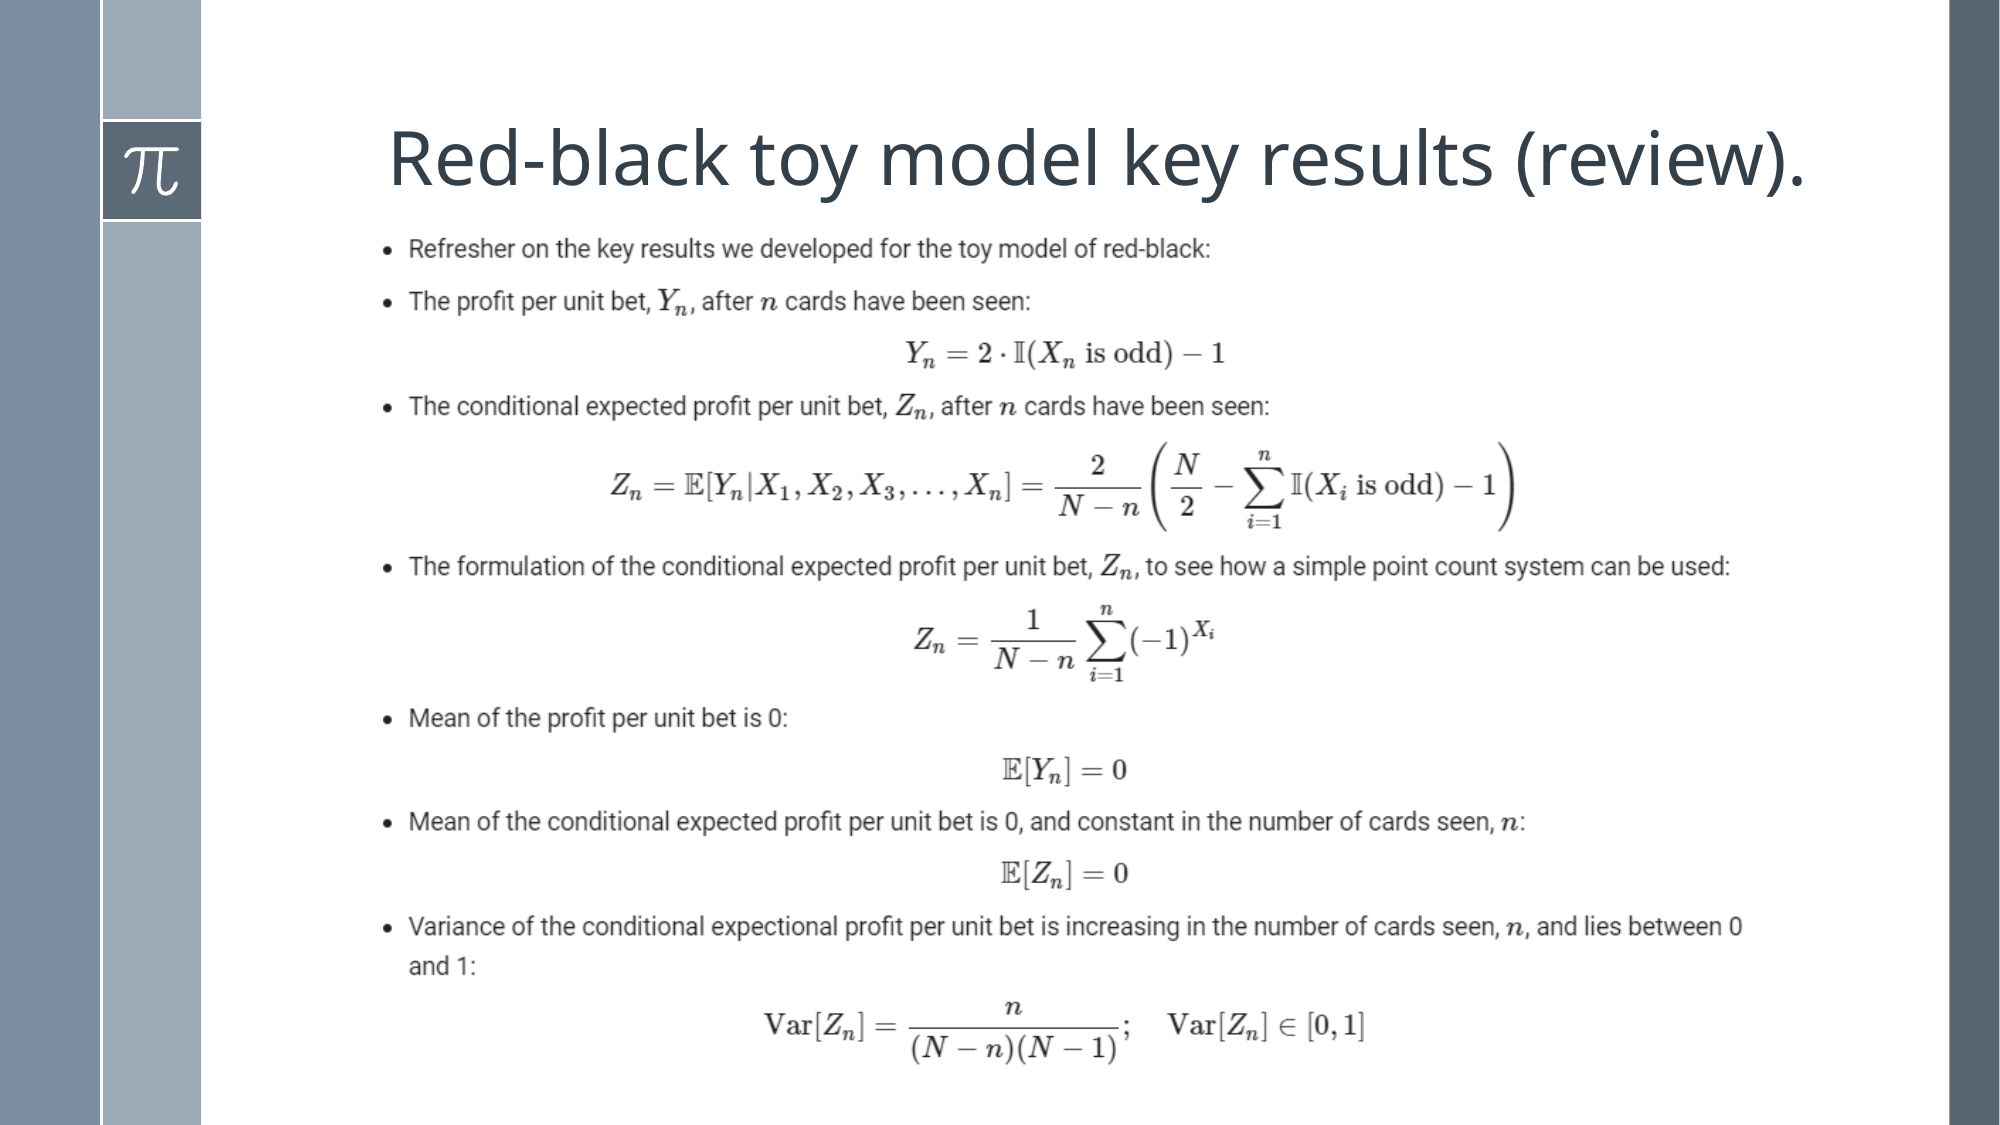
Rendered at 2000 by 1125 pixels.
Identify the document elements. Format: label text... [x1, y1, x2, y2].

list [372, 231, 1755, 1073]
title Red-black toy model key results (review). [372, 90, 1978, 209]
